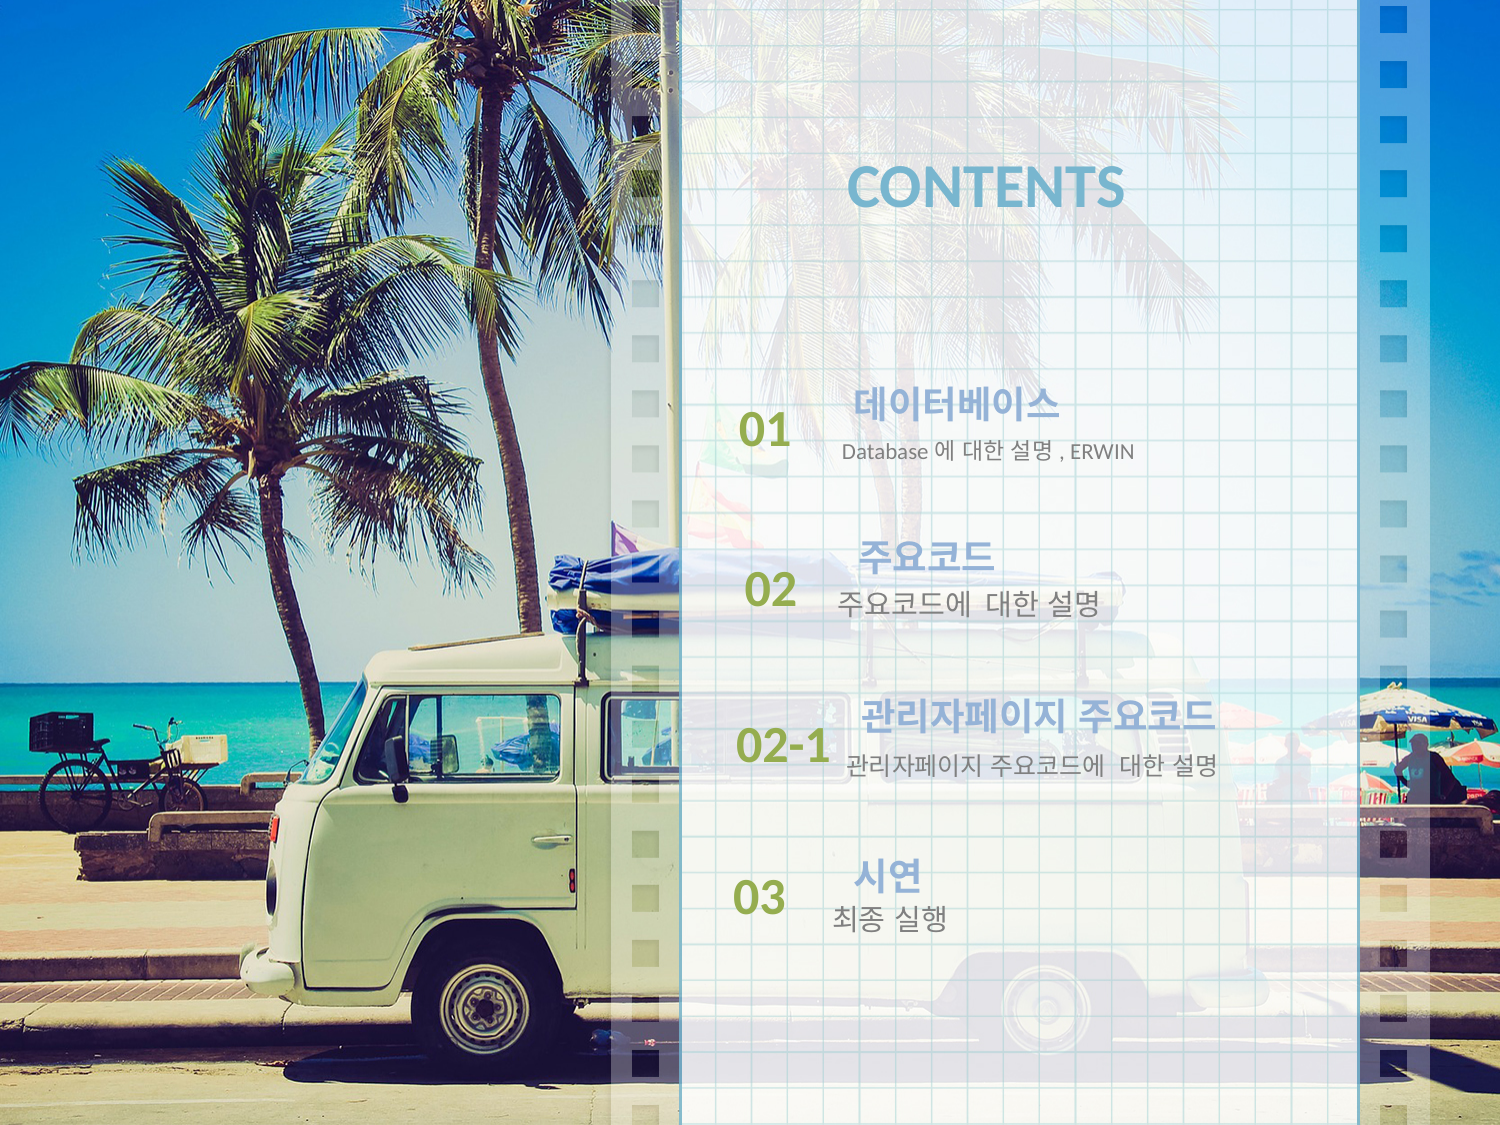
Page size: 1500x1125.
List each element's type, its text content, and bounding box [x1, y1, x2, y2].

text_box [729, 526, 1306, 630]
picture [0, 0, 1500, 1125]
text_box CONTENTS [832, 137, 1270, 227]
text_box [720, 845, 1301, 978]
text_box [720, 685, 1315, 789]
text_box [726, 373, 1310, 498]
picture [101, 236, 112, 242]
